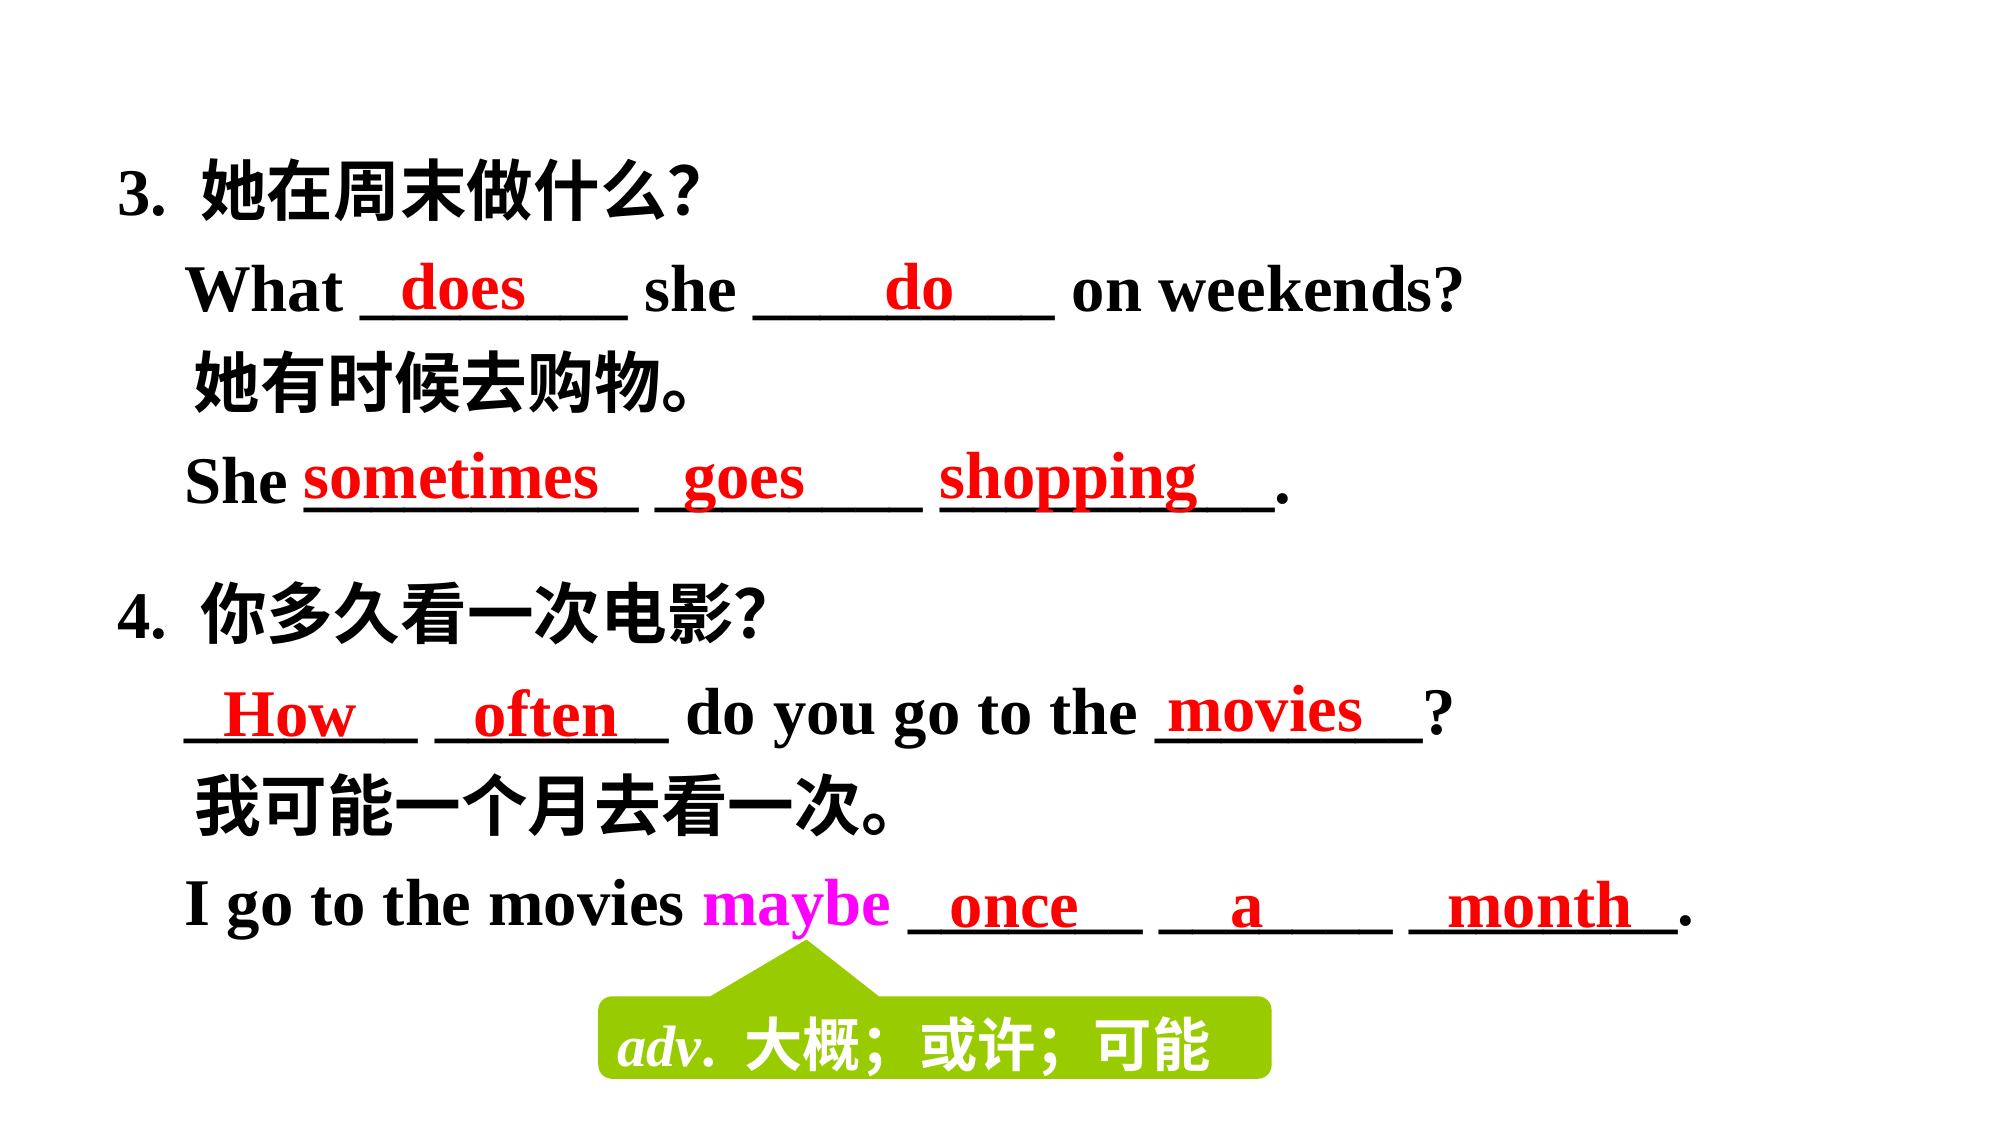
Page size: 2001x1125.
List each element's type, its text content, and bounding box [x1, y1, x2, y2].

text_box 3. 她在周末做什么？ What ________ she _________ on weekends? 她有时候去购物。 She __________ ________ __________. [102, 125, 1804, 548]
text_box sometimes goes shopping [271, 408, 1300, 520]
text_box does [385, 219, 611, 331]
text_box movies [1152, 641, 1448, 753]
text_box once a month [935, 837, 1715, 948]
text_box 4. 你多久看一次电影？ _______ _______ do you go to the ________? 我可能一个月去看一次。 I go to the movies maybe _______ _______ ________. [102, 548, 1910, 1000]
text_box adv. 大概；或许；可能 [598, 939, 1272, 1079]
text_box How often [208, 646, 681, 757]
text_box do [870, 219, 1048, 330]
